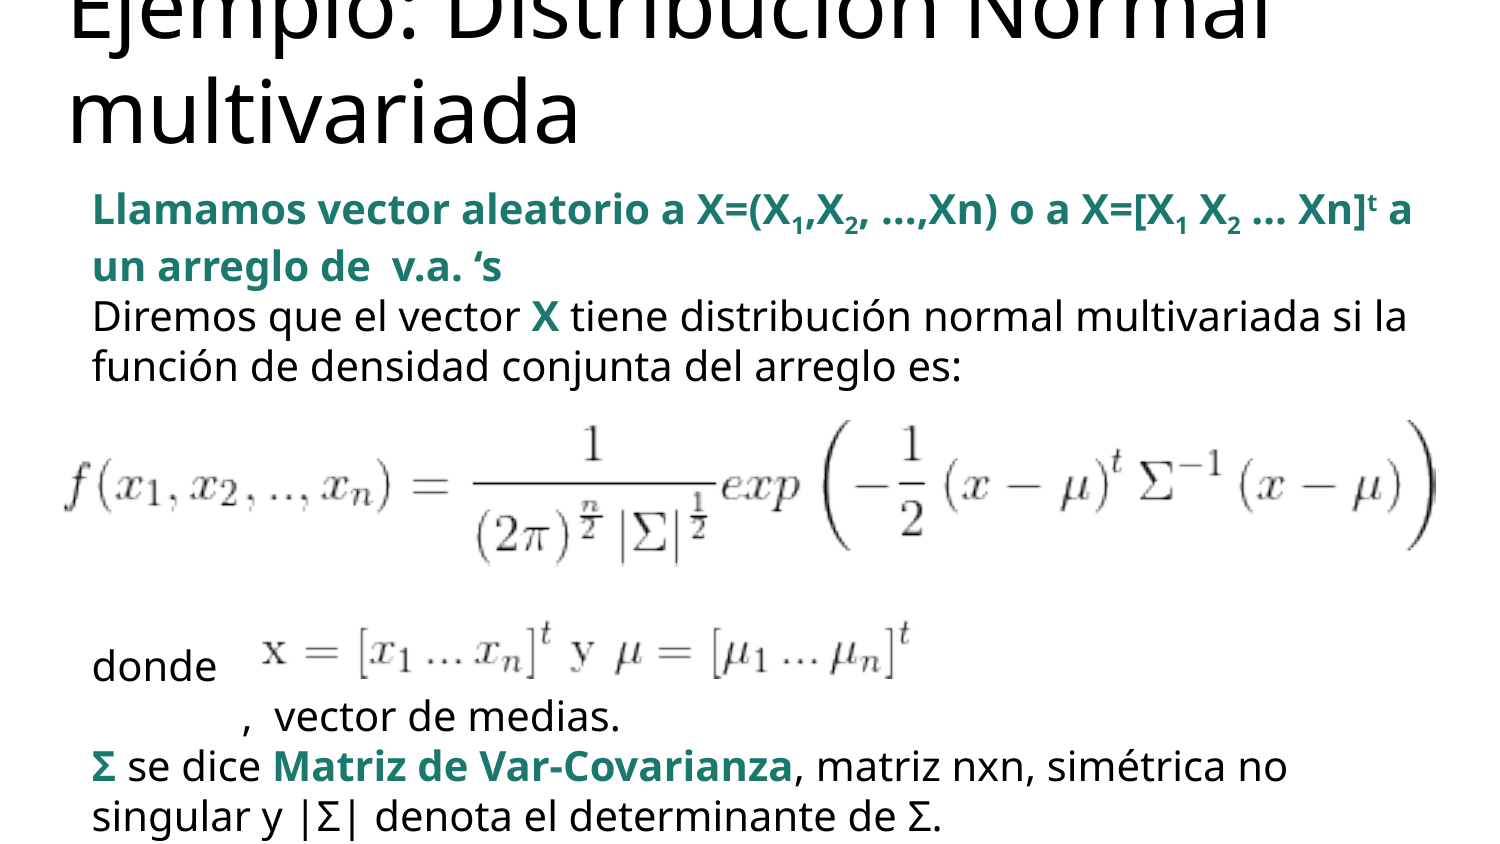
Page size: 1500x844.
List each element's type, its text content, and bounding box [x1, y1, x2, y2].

picture [262, 620, 913, 679]
picture [61, 420, 1436, 567]
title Ejemplo: Distribución Normal multivariada [51, 51, 1405, 176]
text_box Llamamos vector aleatorio a X=(X1,X2, …,Xn) o a X=[X1 X2 … Xn]t a un arreglo de v.a. ‘s Diremos que el vector X tiene distribución normal multivariada si la función de densidad conjunta del arreglo es: donde , vector de medias. Σ se dice Matriz de Var-Covarianza, matriz nxn, simétrica no singular y |Σ| denota el determinante de Σ. [76, 167, 1471, 484]
